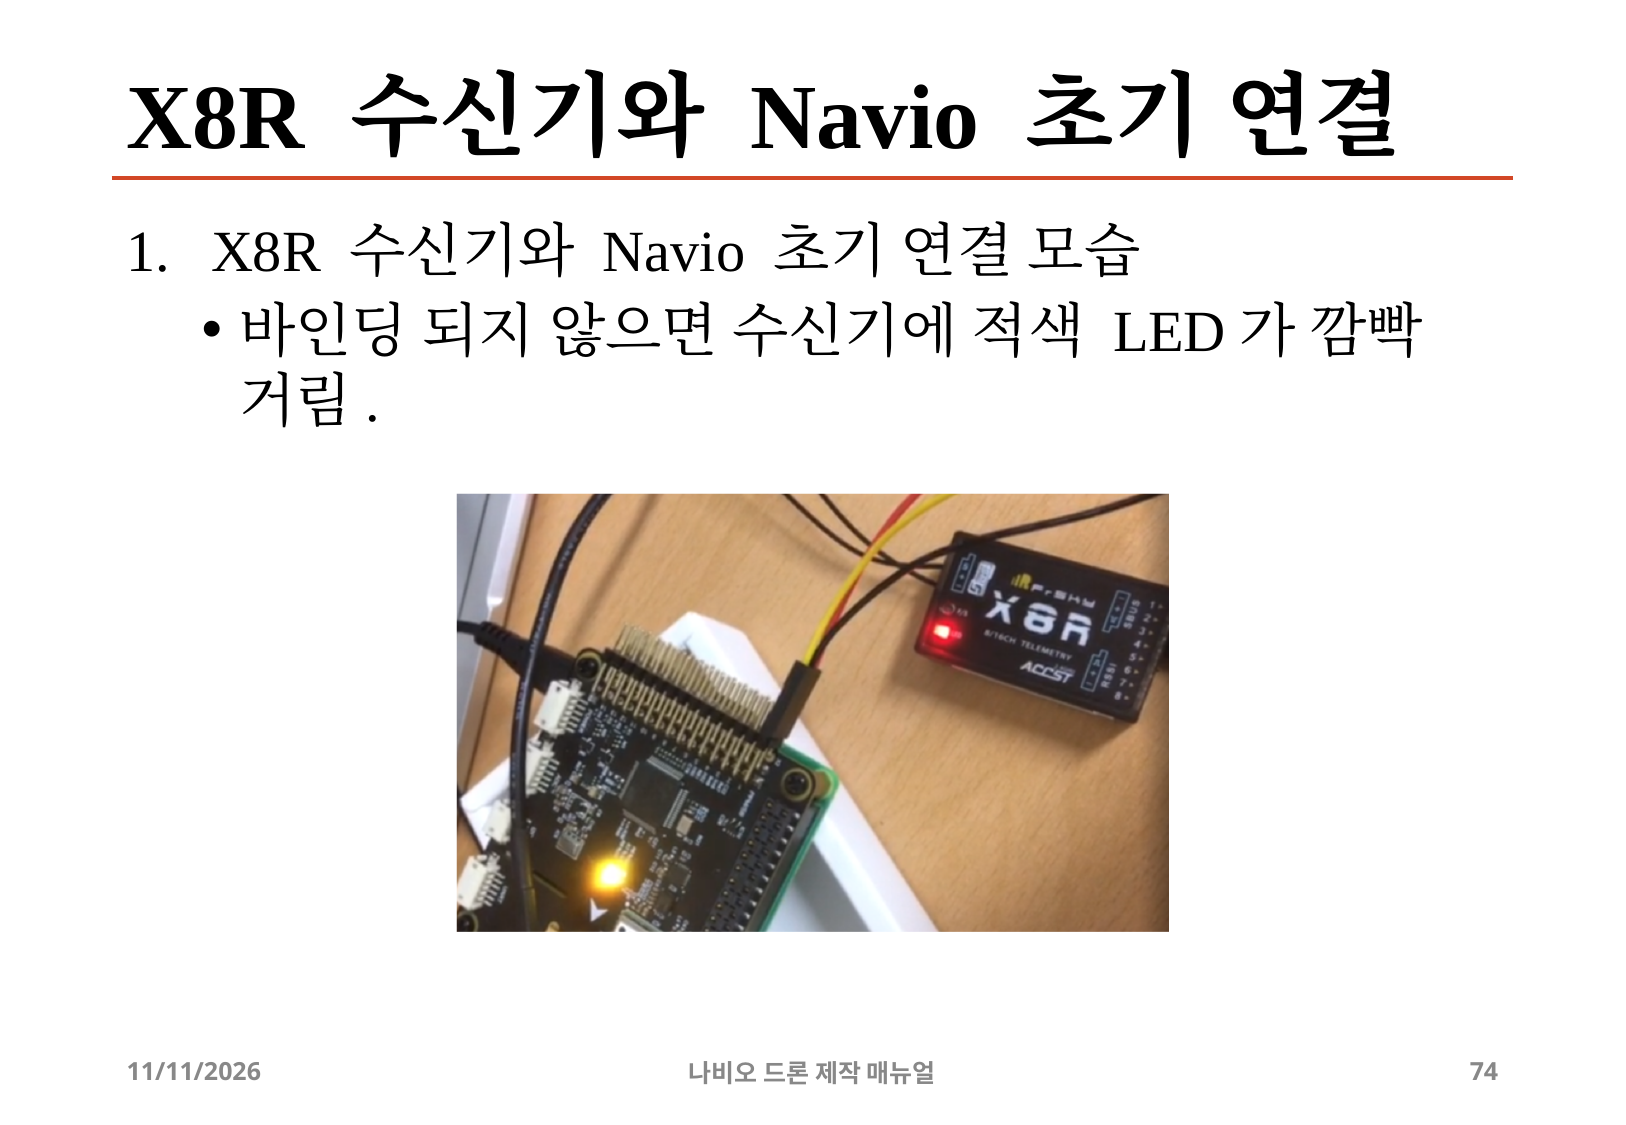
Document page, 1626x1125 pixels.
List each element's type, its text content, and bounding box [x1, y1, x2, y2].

picture [458, 355, 1169, 1069]
title X8R 수신기와 Navio 초기 연결 [111, 59, 1514, 179]
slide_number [111, 1042, 303, 1103]
footer 나비오 드론 제작 매뉴얼 [538, 1042, 1087, 1103]
list X8R 수신기와 Navio 초기 연결 모습 바인딩 되지 않으면 수신기에 적색 LED가 깜빡 거림. [111, 205, 1514, 467]
slide_number 74 [1433, 1042, 1514, 1103]
